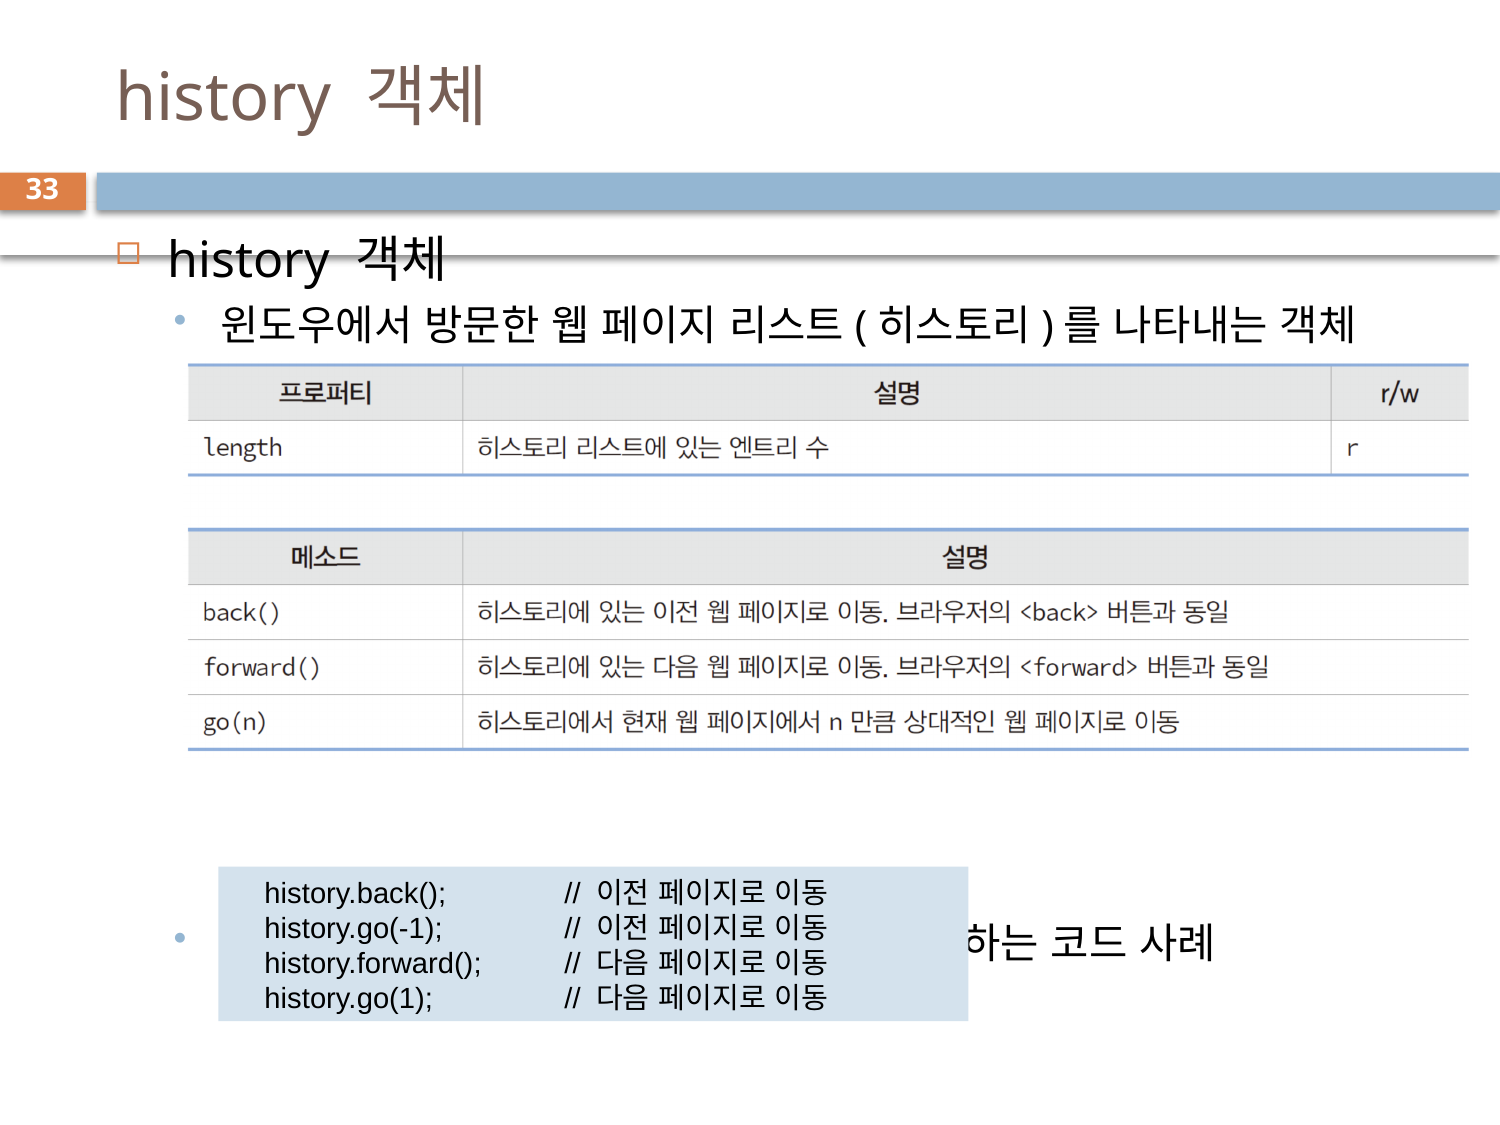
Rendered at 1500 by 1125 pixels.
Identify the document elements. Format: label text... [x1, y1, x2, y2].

list history 객체 윈도우에서 방문한 웹 페이지 리스트(히스토리)를 나타내는 객체 history 객체를 이용하여 웹 페이지를 이동하는 코드 사례 [100, 219, 1438, 1047]
picture [182, 361, 1472, 759]
title history 객체 [100, 37, 1438, 149]
text_box history.back(); // 이전 페이지로 이동 history.go(-1); // 이전 페이지로 이동 history.forward(); // 다음 페이지로 이동 history.go(1); // 다음 페이지로 이동 [218, 866, 969, 1022]
slide_number 33 [0, 170, 87, 211]
